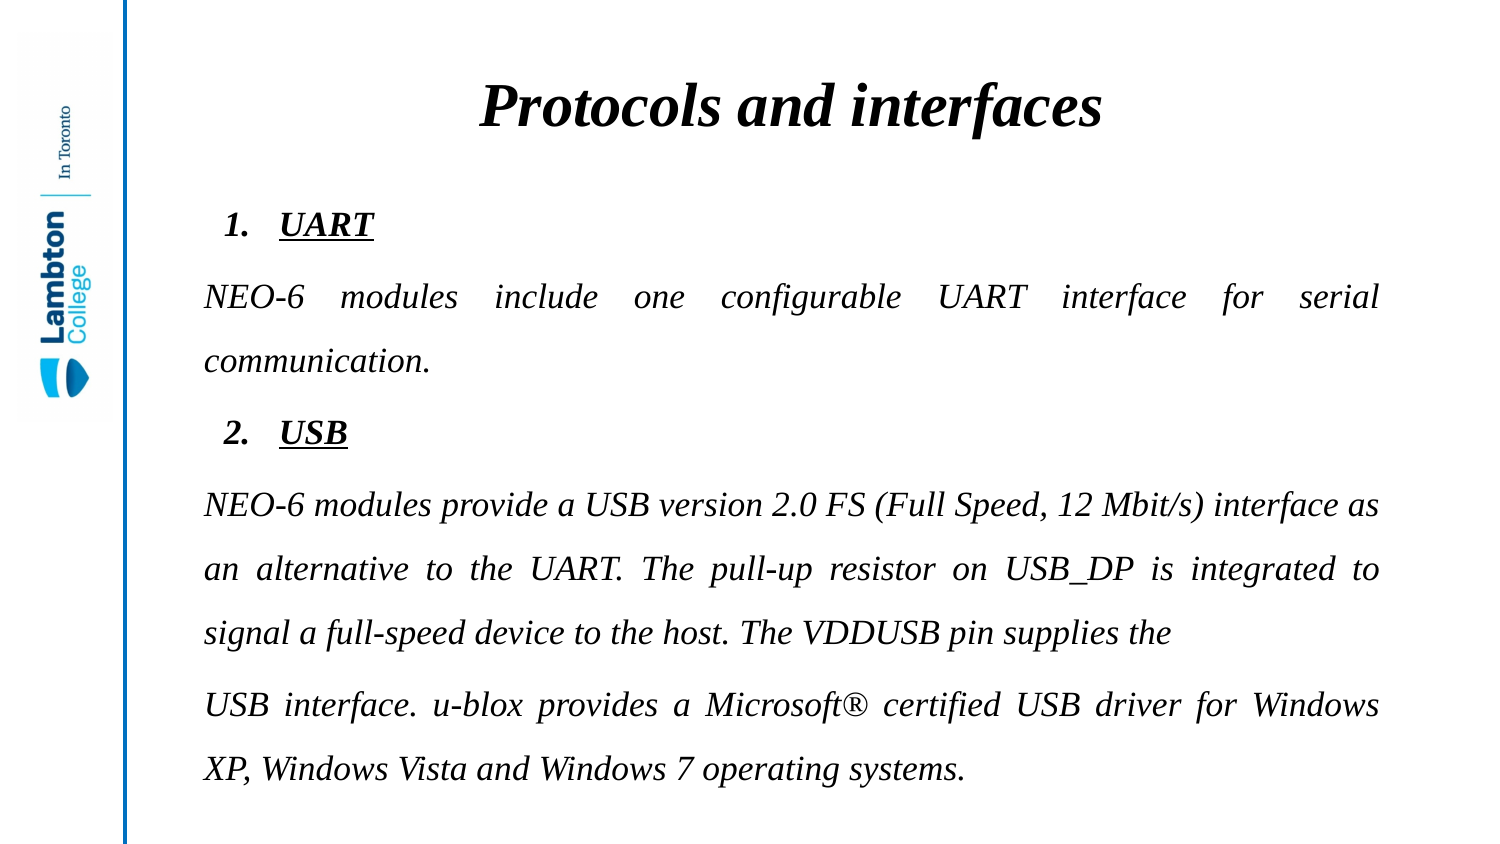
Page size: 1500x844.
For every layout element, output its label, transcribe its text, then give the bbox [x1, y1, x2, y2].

subtitle UART NEO-6 modules include one configurable UART interface for serial communication. USB NEO-6 modules provide a USB version 2.0 FS (Full Speed, 12 Mbit/s) interface as an alternative to the UART. The pull-up resistor on USB_DP is integrated to signal a full-speed device to the host. The VDDUSB pin supplies the USB interface. u-blox provides a Microsoft® certified USB driver for Windows XP, Windows Vista and Windows 7 operating systems. [192, 174, 1392, 814]
title Protocols and interfaces [192, 38, 1392, 165]
picture [18, 33, 113, 422]
